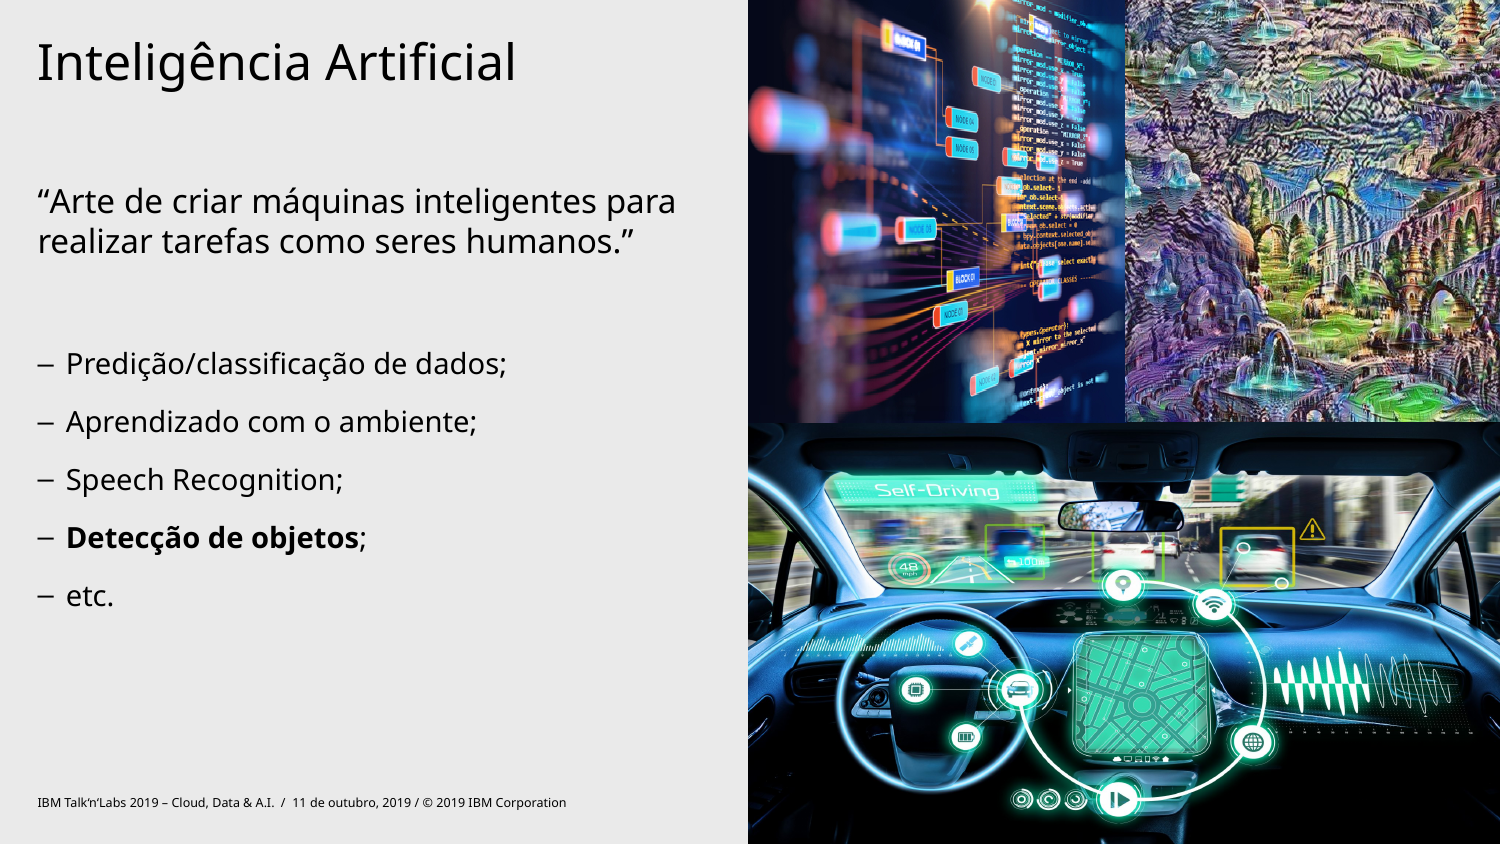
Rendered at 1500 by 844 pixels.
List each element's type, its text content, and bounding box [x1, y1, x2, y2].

footer IBM Talk‘n‘Labs 2019 – Cloud, Data & A.I. / 11 de outubro, 2019 / © 2019 IBM Corporation [37, 791, 743, 815]
picture [748, 0, 1500, 844]
list Inteligência Artificial [37, 30, 713, 80]
list “Arte de criar máquinas inteligentes para realizar tarefas como seres humanos.” Predição/classificação de dados; Aprendizado com o ambiente; Speech Recognition; Detecção de objetos; etc. [37, 180, 713, 753]
